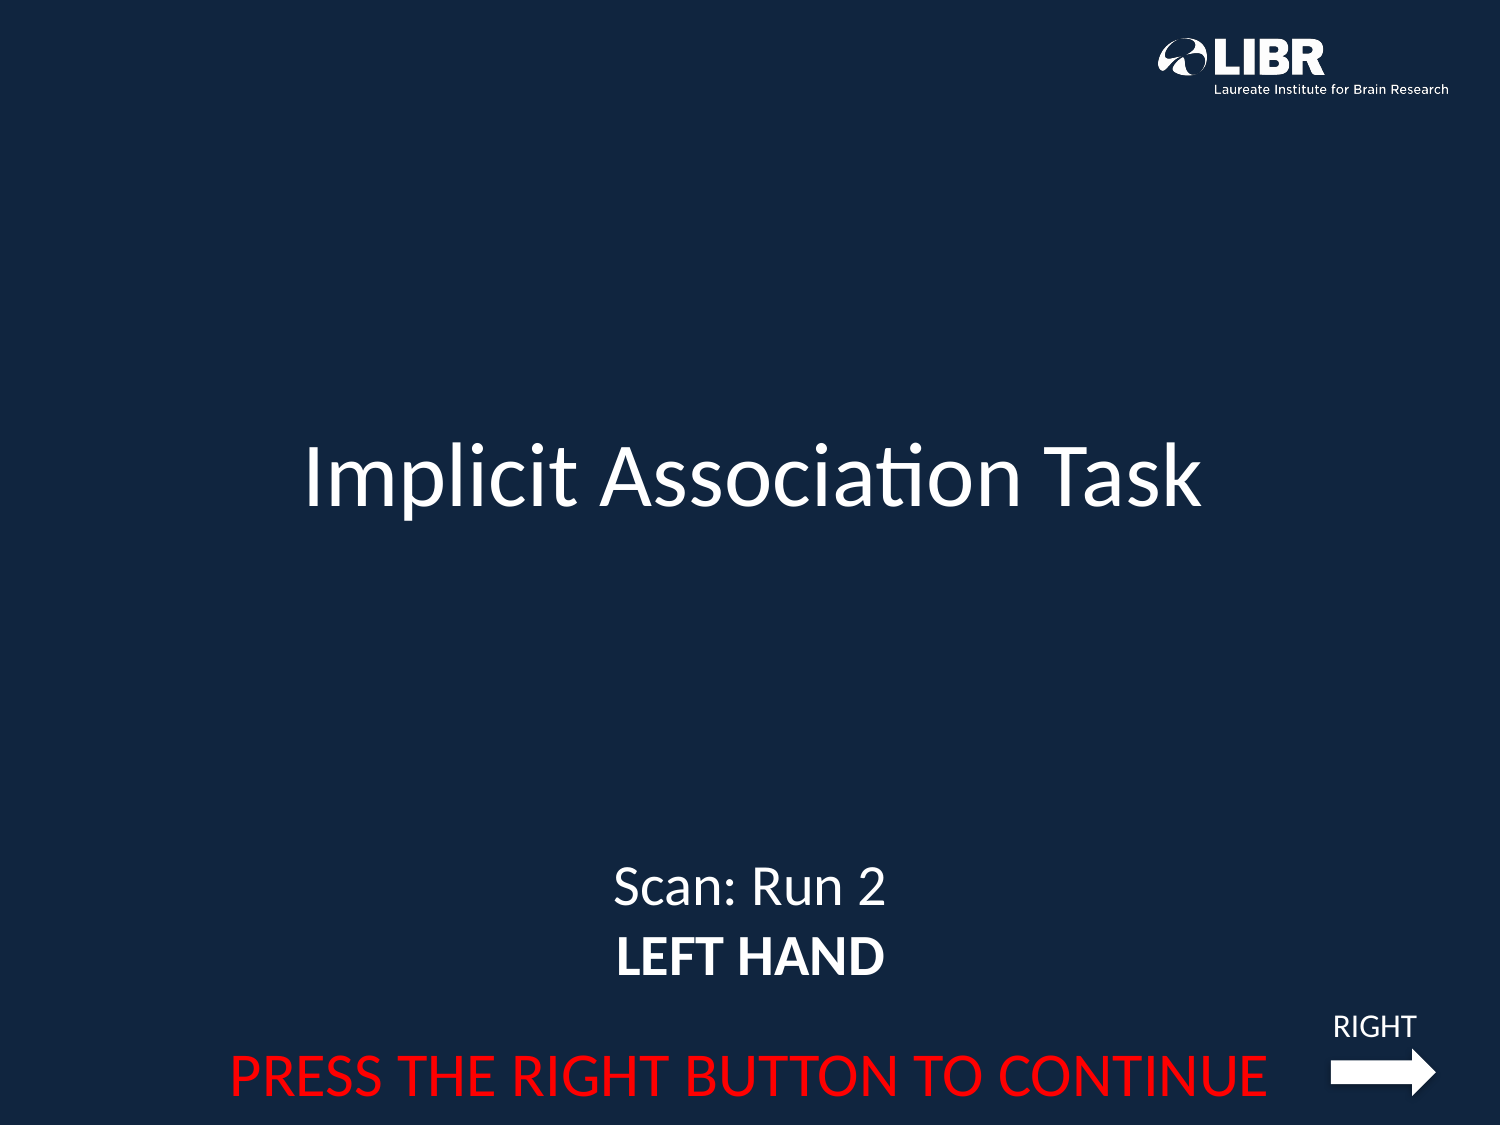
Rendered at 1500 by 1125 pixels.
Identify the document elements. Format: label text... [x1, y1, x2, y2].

text_box [1330, 1047, 1437, 1097]
title Implicit Association Task [59, 349, 1448, 591]
text_box Scan: Run 2 LEFT HAND [574, 839, 927, 995]
text_box RIGHT [1249, 996, 1500, 1125]
picture [1158, 38, 1448, 94]
text_box PRESS THE RIGHT BUTTON TO CONTINUE [0, 1017, 1249, 1125]
